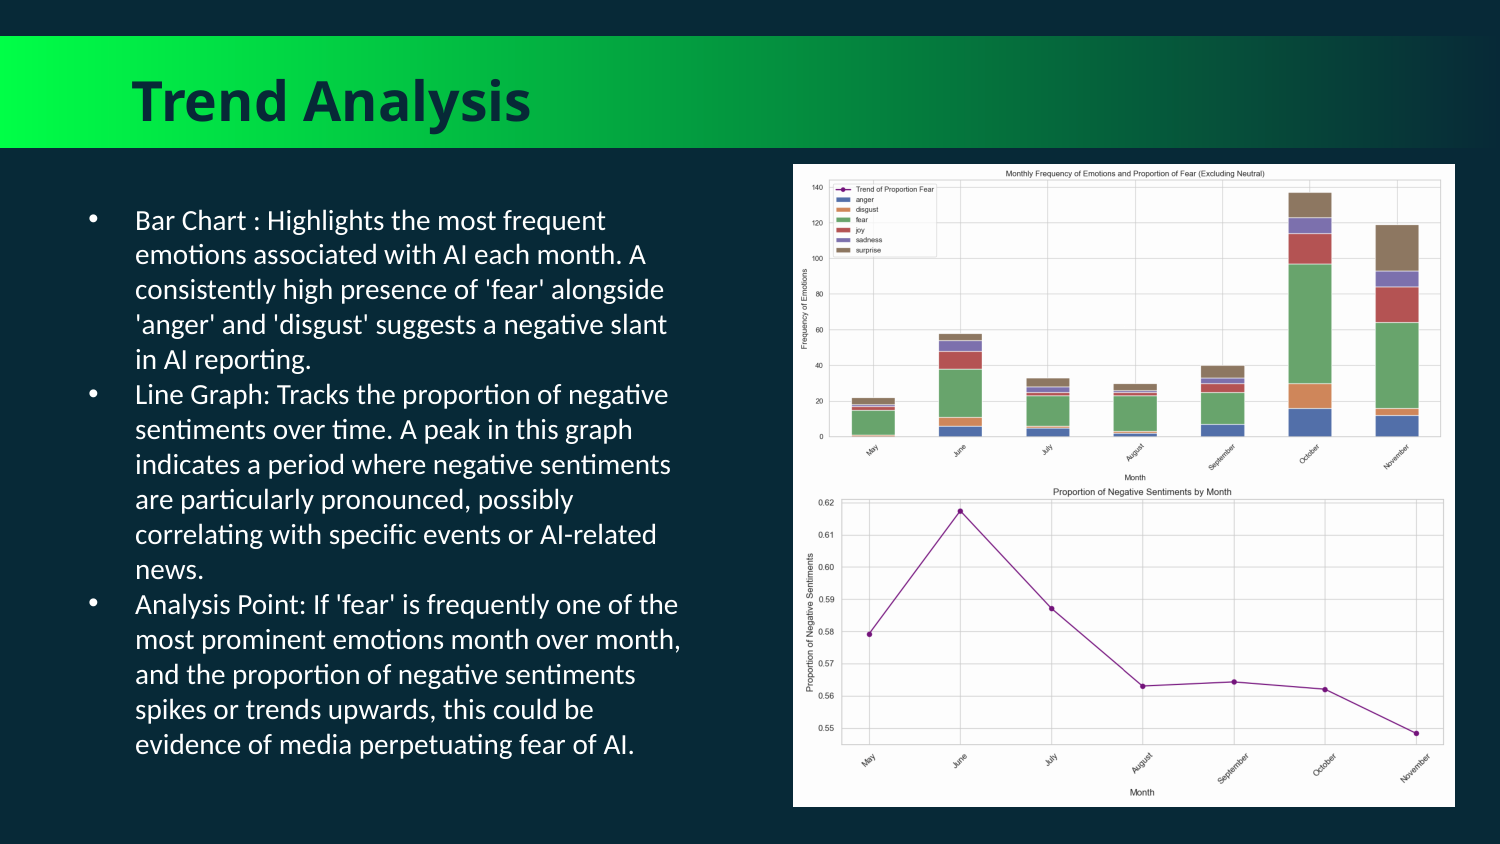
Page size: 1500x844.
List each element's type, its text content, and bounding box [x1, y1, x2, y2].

picture [0, 36, 1500, 148]
text_box Bar Chart : Highlights the most frequent emotions associated with AI each month. A consistently high presence of 'fear' alongside 'anger' and 'disgust' suggests a negative slant in AI reporting. Line Graph: Tracks the proportion of negative sentiments over time. A peak in this graph indicates a period where negative sentiments are particularly pronounced, possibly correlating with specific events or AI-related news. Analysis Point: If 'fear' is frequently one of the most prominent emotions month over month, and the proportion of negative sentiments spikes or trends upwards, this could be evidence of media perpetuating fear of AI. [73, 193, 707, 768]
picture [793, 164, 1455, 807]
